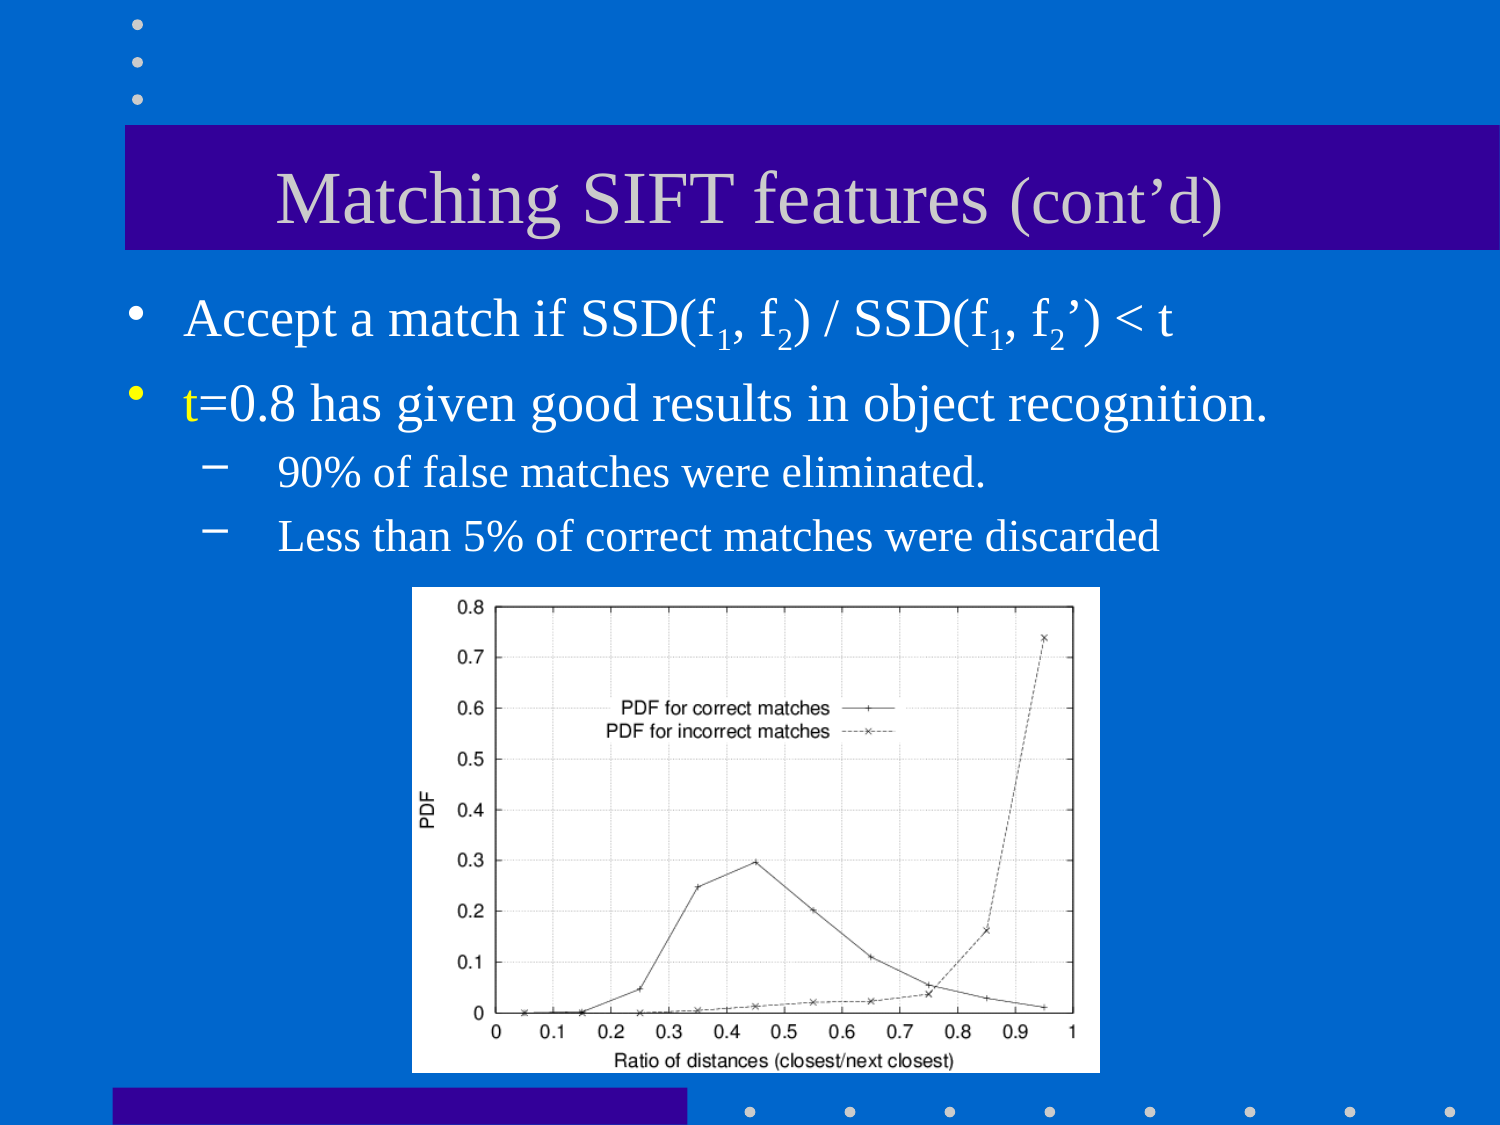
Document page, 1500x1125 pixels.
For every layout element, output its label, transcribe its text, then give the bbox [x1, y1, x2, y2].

list Accept a match if SSD(f1, f2) / SSD(f1, f2’) < t t=0.8 has given good results in object recognition. 90% of false matches were eliminated. Less than 5% of correct matches were discarded [112, 275, 1500, 788]
title Matching SIFT features (cont’d) [112, 99, 1388, 275]
picture [412, 587, 1101, 1074]
